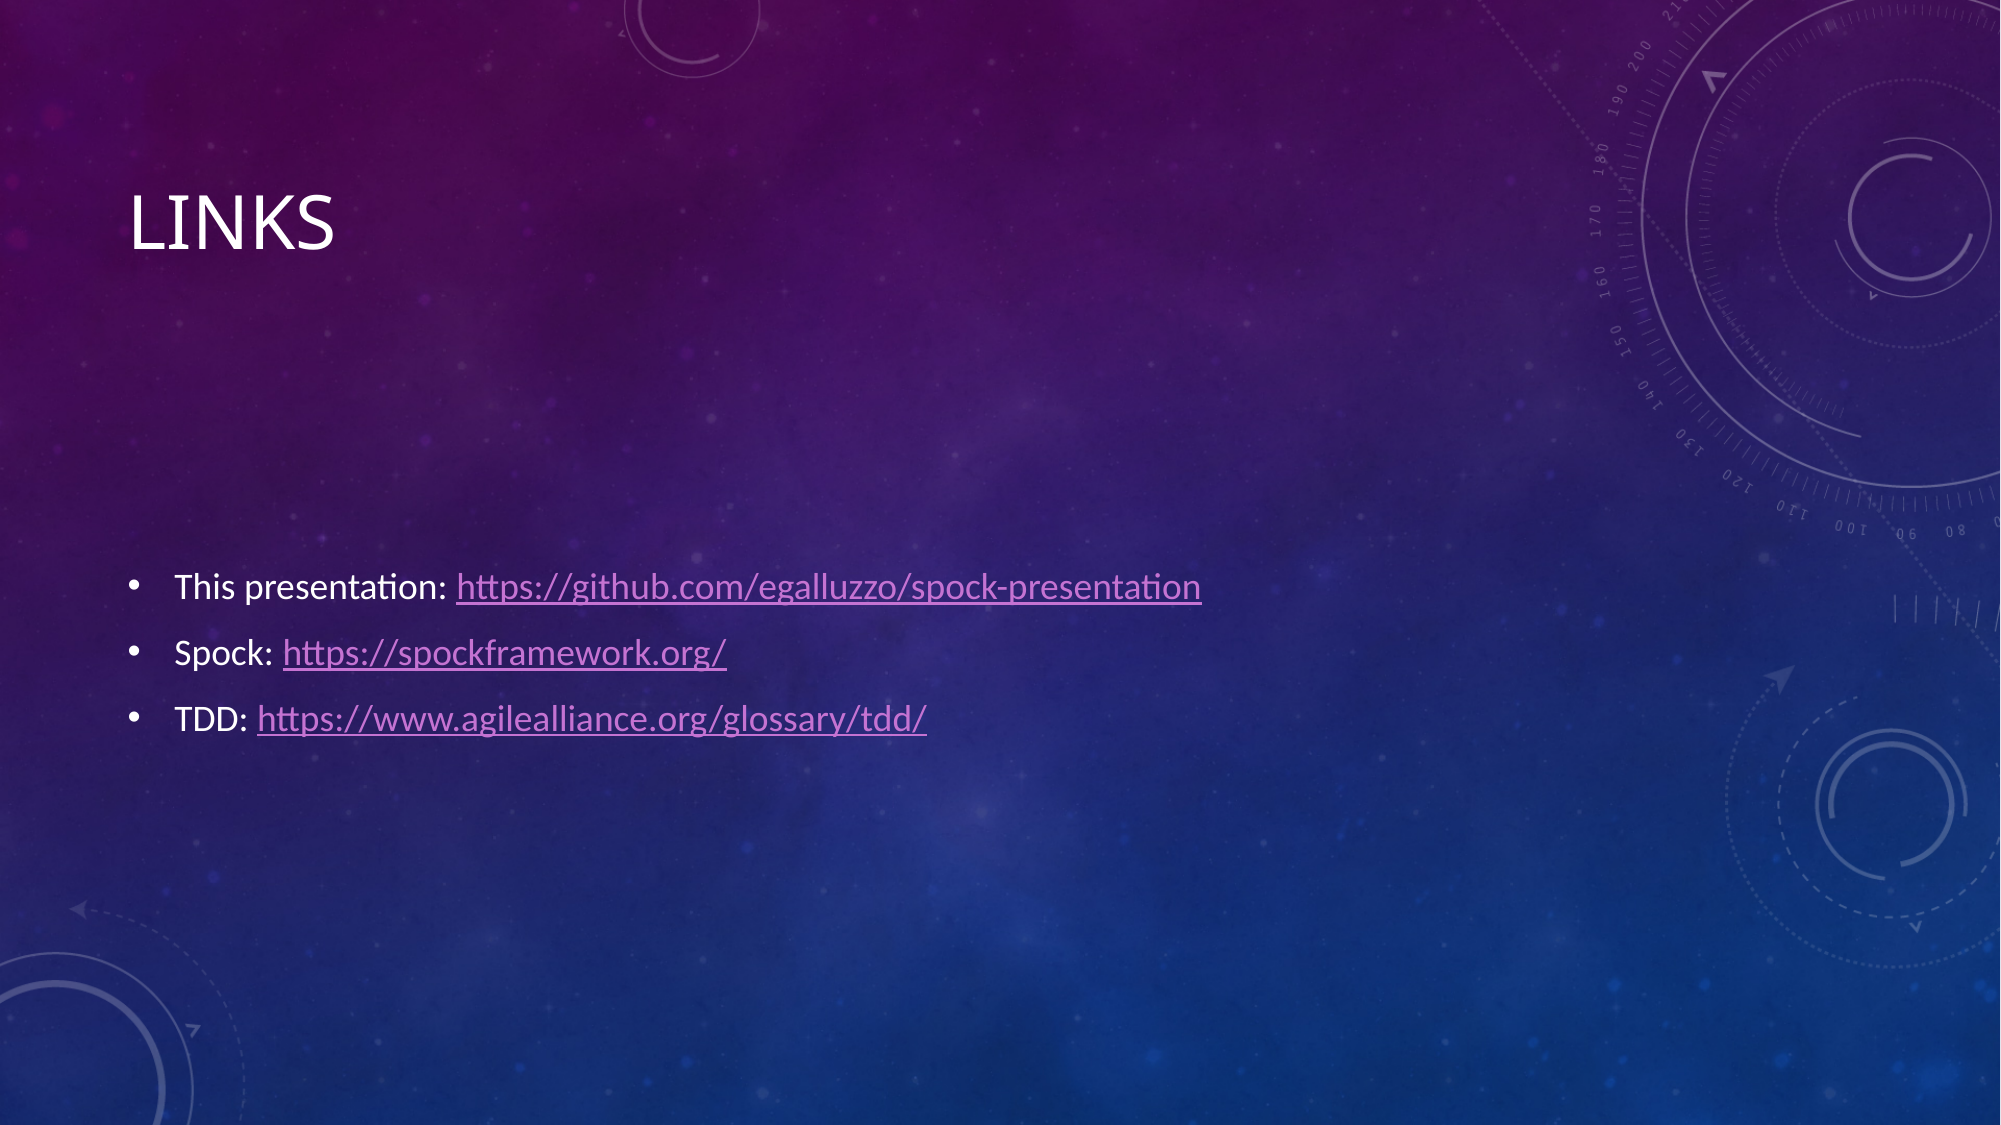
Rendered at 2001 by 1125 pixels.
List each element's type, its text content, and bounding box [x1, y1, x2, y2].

title Links [112, 99, 1775, 339]
list This presentation: https://github.com/egalluzzo/spock-presentation Spock: https://spockframework.org/ TDD: https://www.agilealliance.org/glossary/tdd/ [112, 351, 1775, 950]
picture [0, 0, 2001, 1125]
